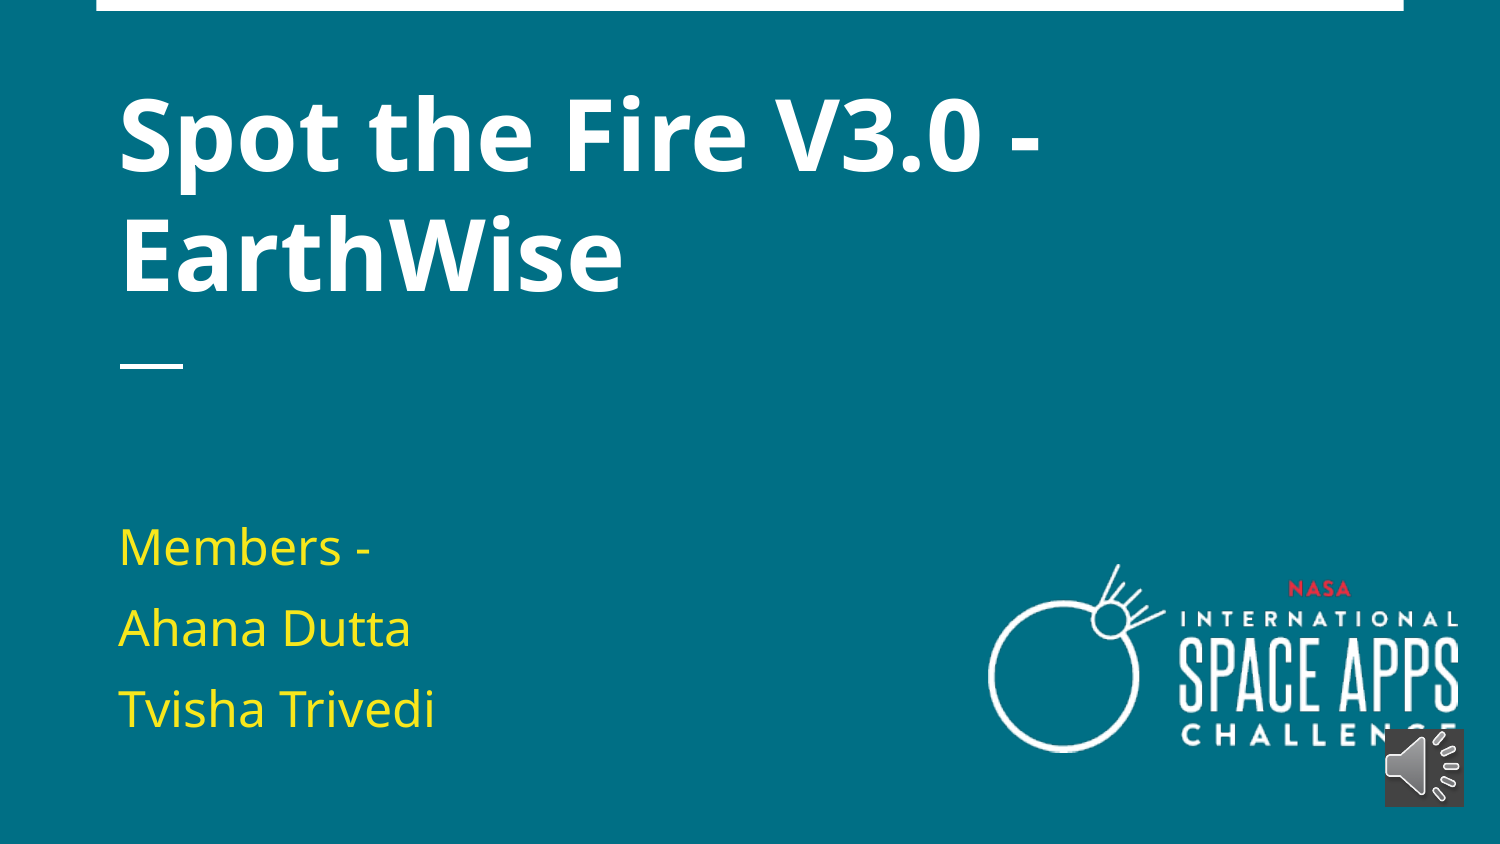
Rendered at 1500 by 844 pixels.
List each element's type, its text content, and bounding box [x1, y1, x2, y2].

title Spot the Fire V3.0 - EarthWise [103, 22, 1399, 327]
picture [988, 564, 1465, 809]
subtitle Members - Ahana Dutta Tvisha Trivedi [103, 510, 651, 753]
